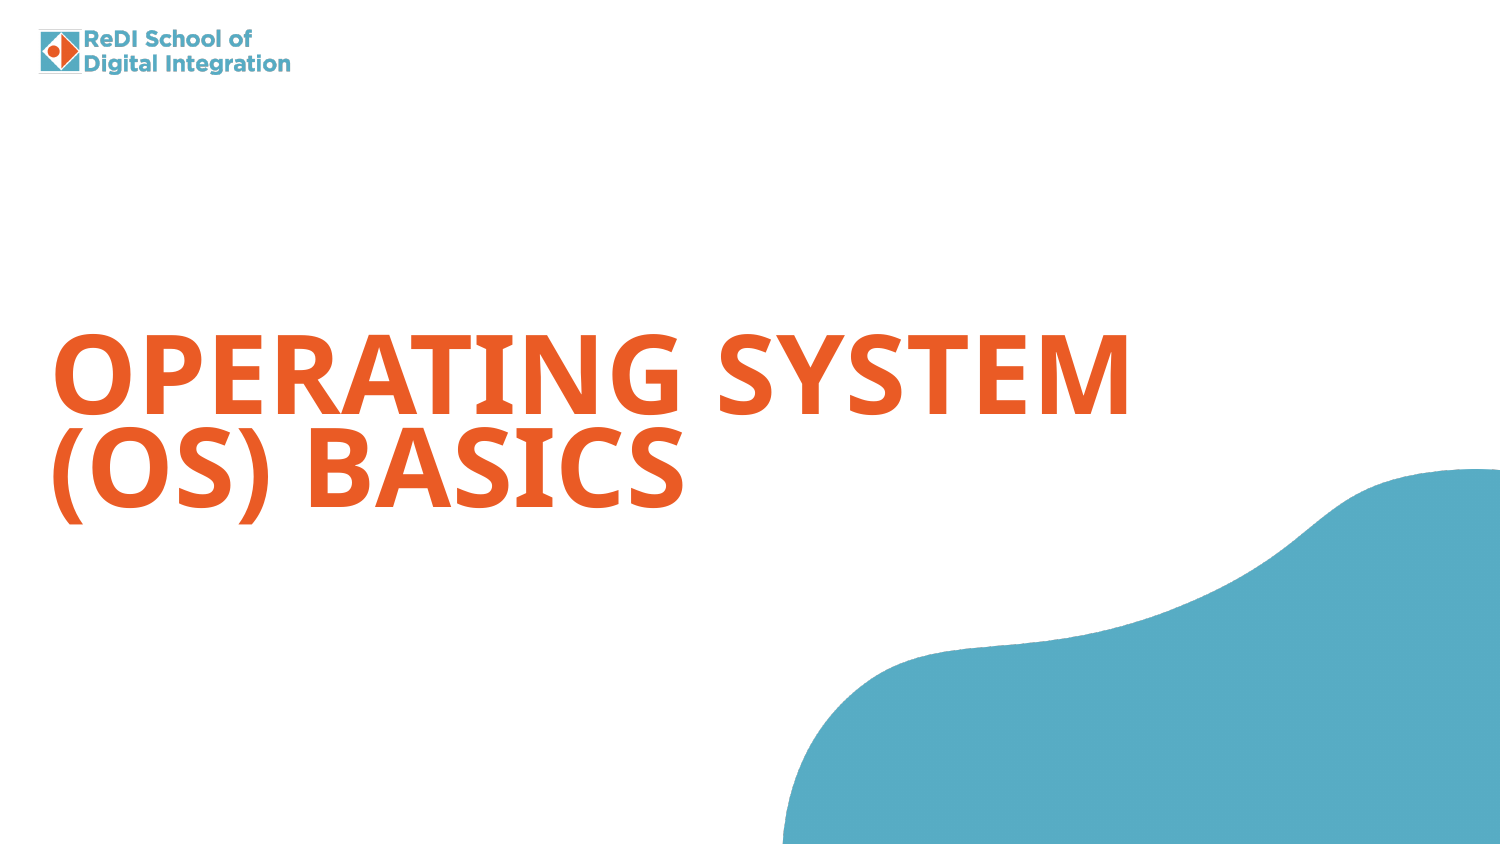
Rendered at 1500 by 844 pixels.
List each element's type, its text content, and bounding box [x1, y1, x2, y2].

picture [38, 27, 291, 75]
picture [782, 469, 1500, 844]
text_box OPERATING SYSTEM (OS) BASICS [45, 337, 1355, 529]
